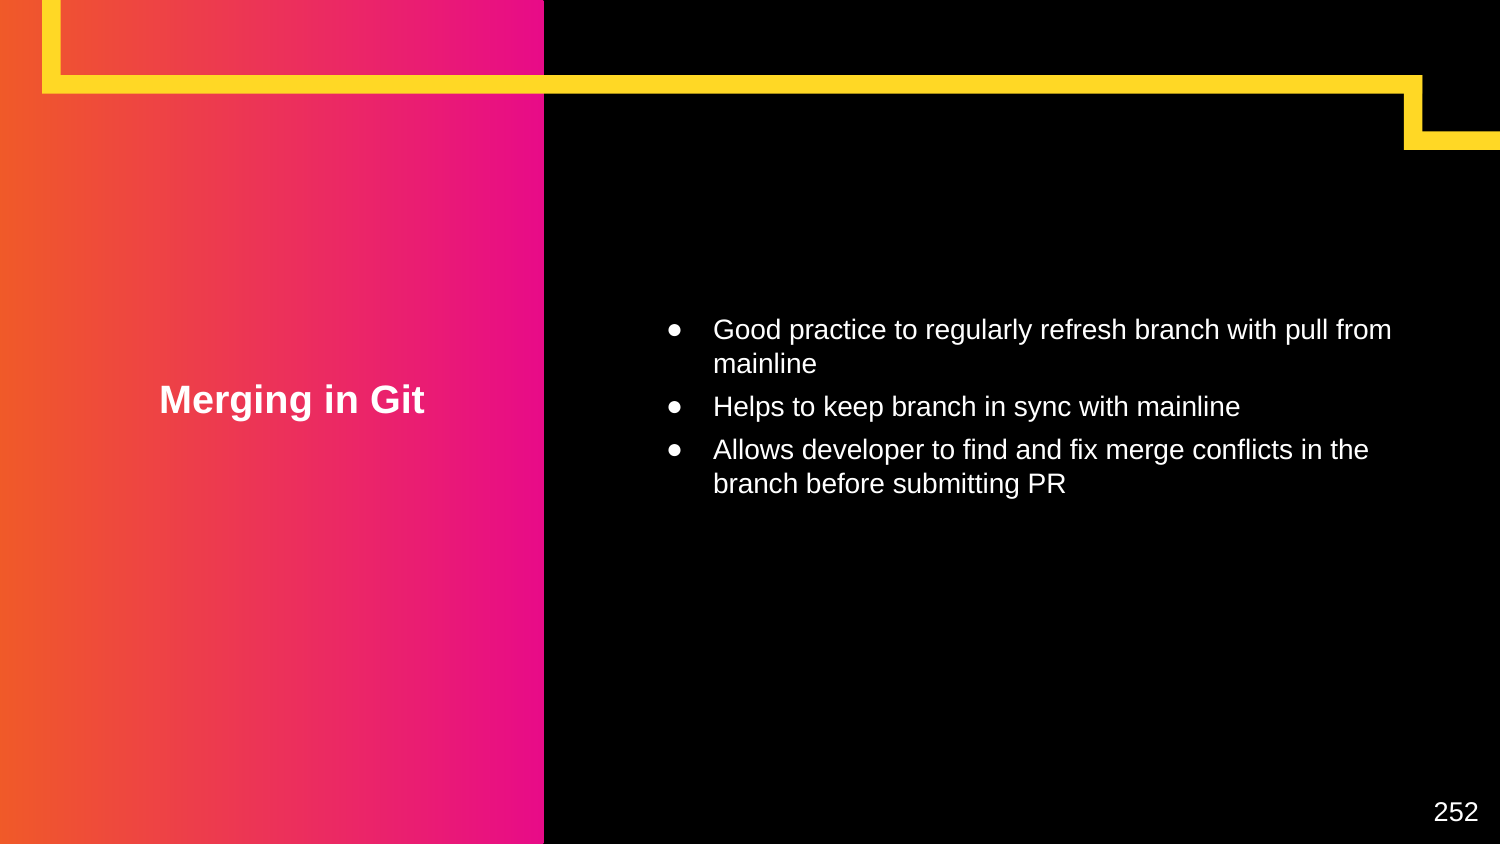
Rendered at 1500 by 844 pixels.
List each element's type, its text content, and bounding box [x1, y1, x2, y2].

slide_number 252 [1403, 779, 1494, 844]
title Merging in Git [42, 343, 433, 430]
text_box Good practice to regularly refresh branch with pull from mainline Helps to keep branch in sync with mainline Allows developer to find and fix merge conflicts in the branch before submitting PR [637, 304, 1457, 507]
